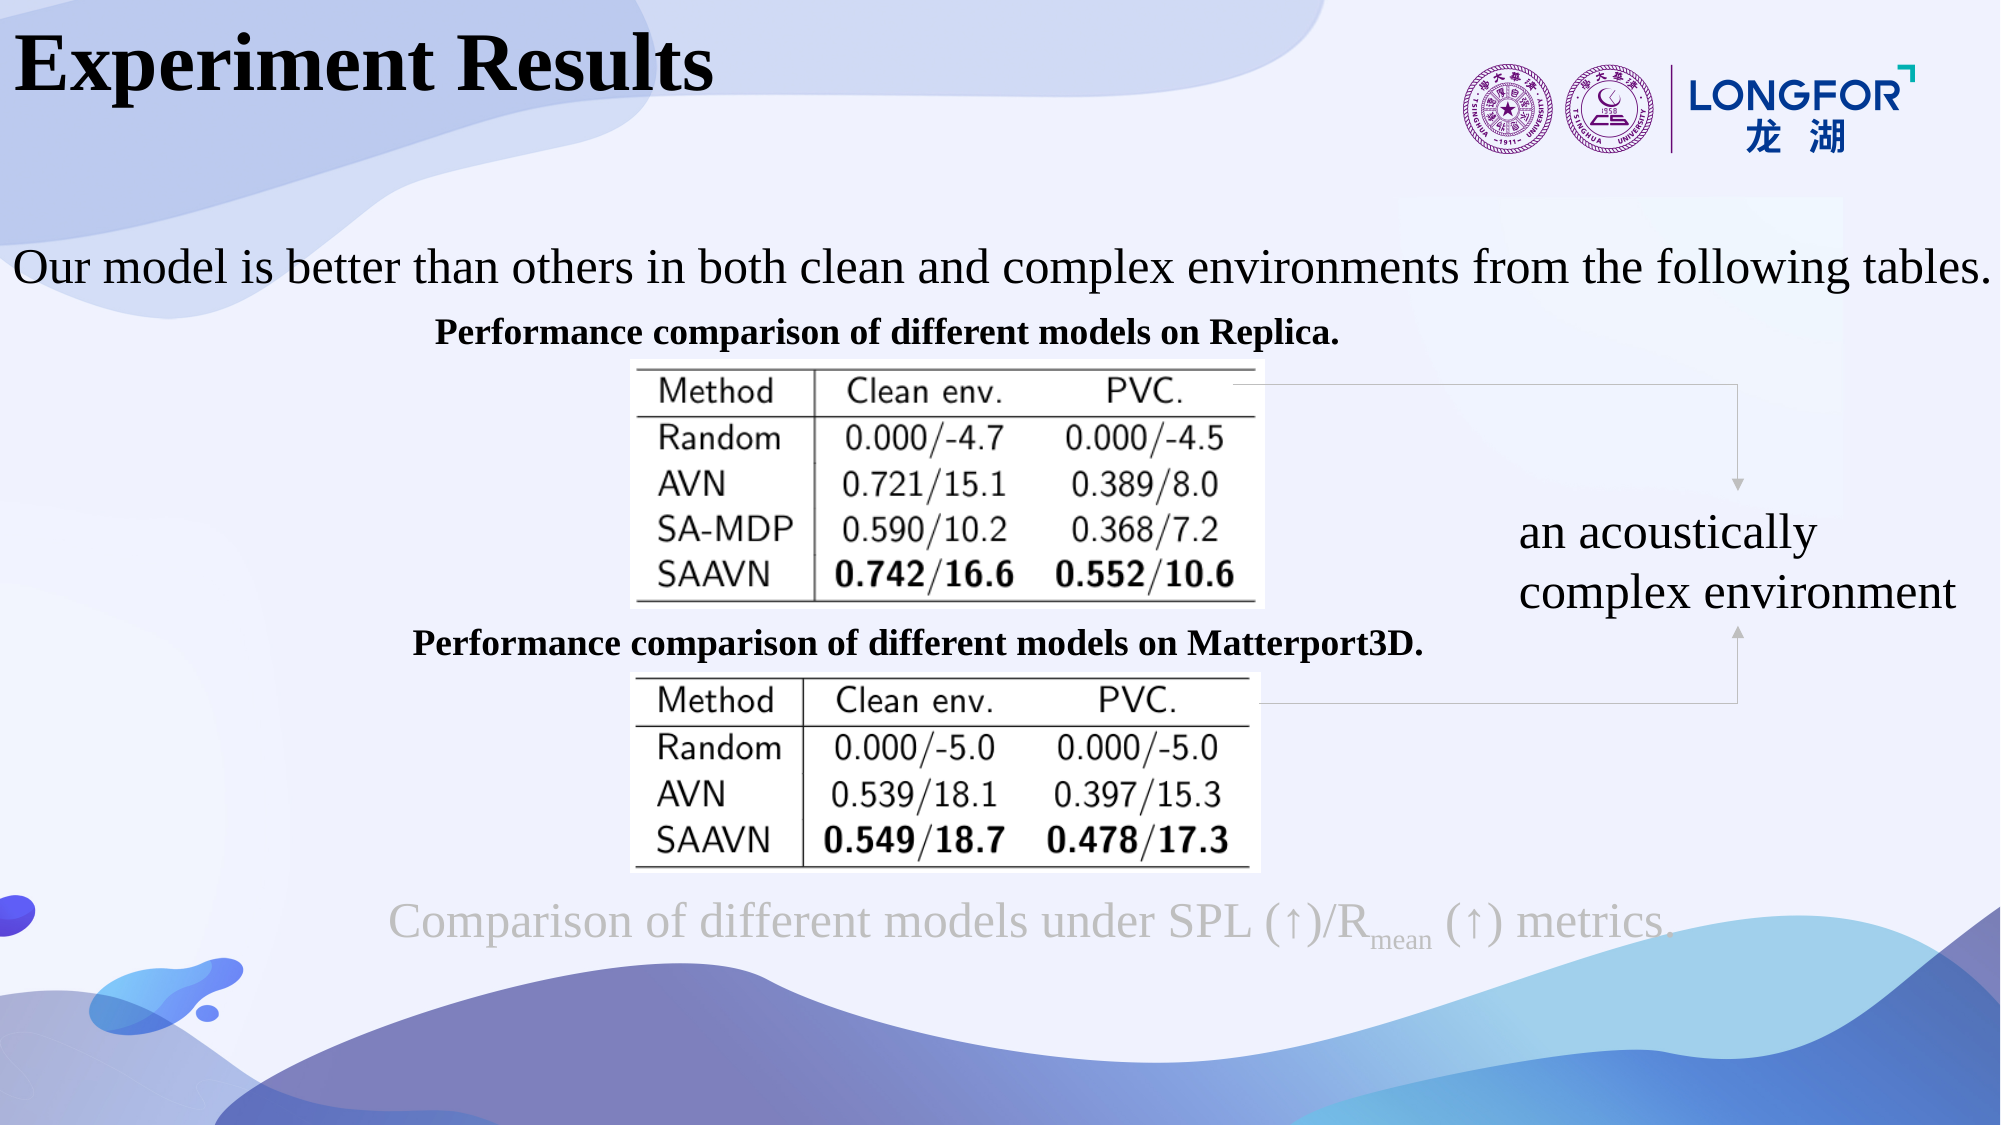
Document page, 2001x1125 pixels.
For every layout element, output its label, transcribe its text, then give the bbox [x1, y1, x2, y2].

text_box an acoustically complex environment [1504, 490, 1972, 626]
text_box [1232, 384, 1738, 491]
text_box Performance comparison of different models on Replica. [420, 301, 1366, 360]
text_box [1259, 627, 1738, 704]
text_box Experiment Results [0, 0, 1013, 121]
text_box Performance comparison of different models on Matterport3D. [397, 610, 1449, 671]
text_box Comparison of different models under SPL (↑)/Rmean (↑) metrics. [373, 879, 1789, 963]
text_box Our model is better than others in both clean and complex environments from the following tables. [0, 225, 2000, 301]
picture [0, 0, 2001, 1125]
